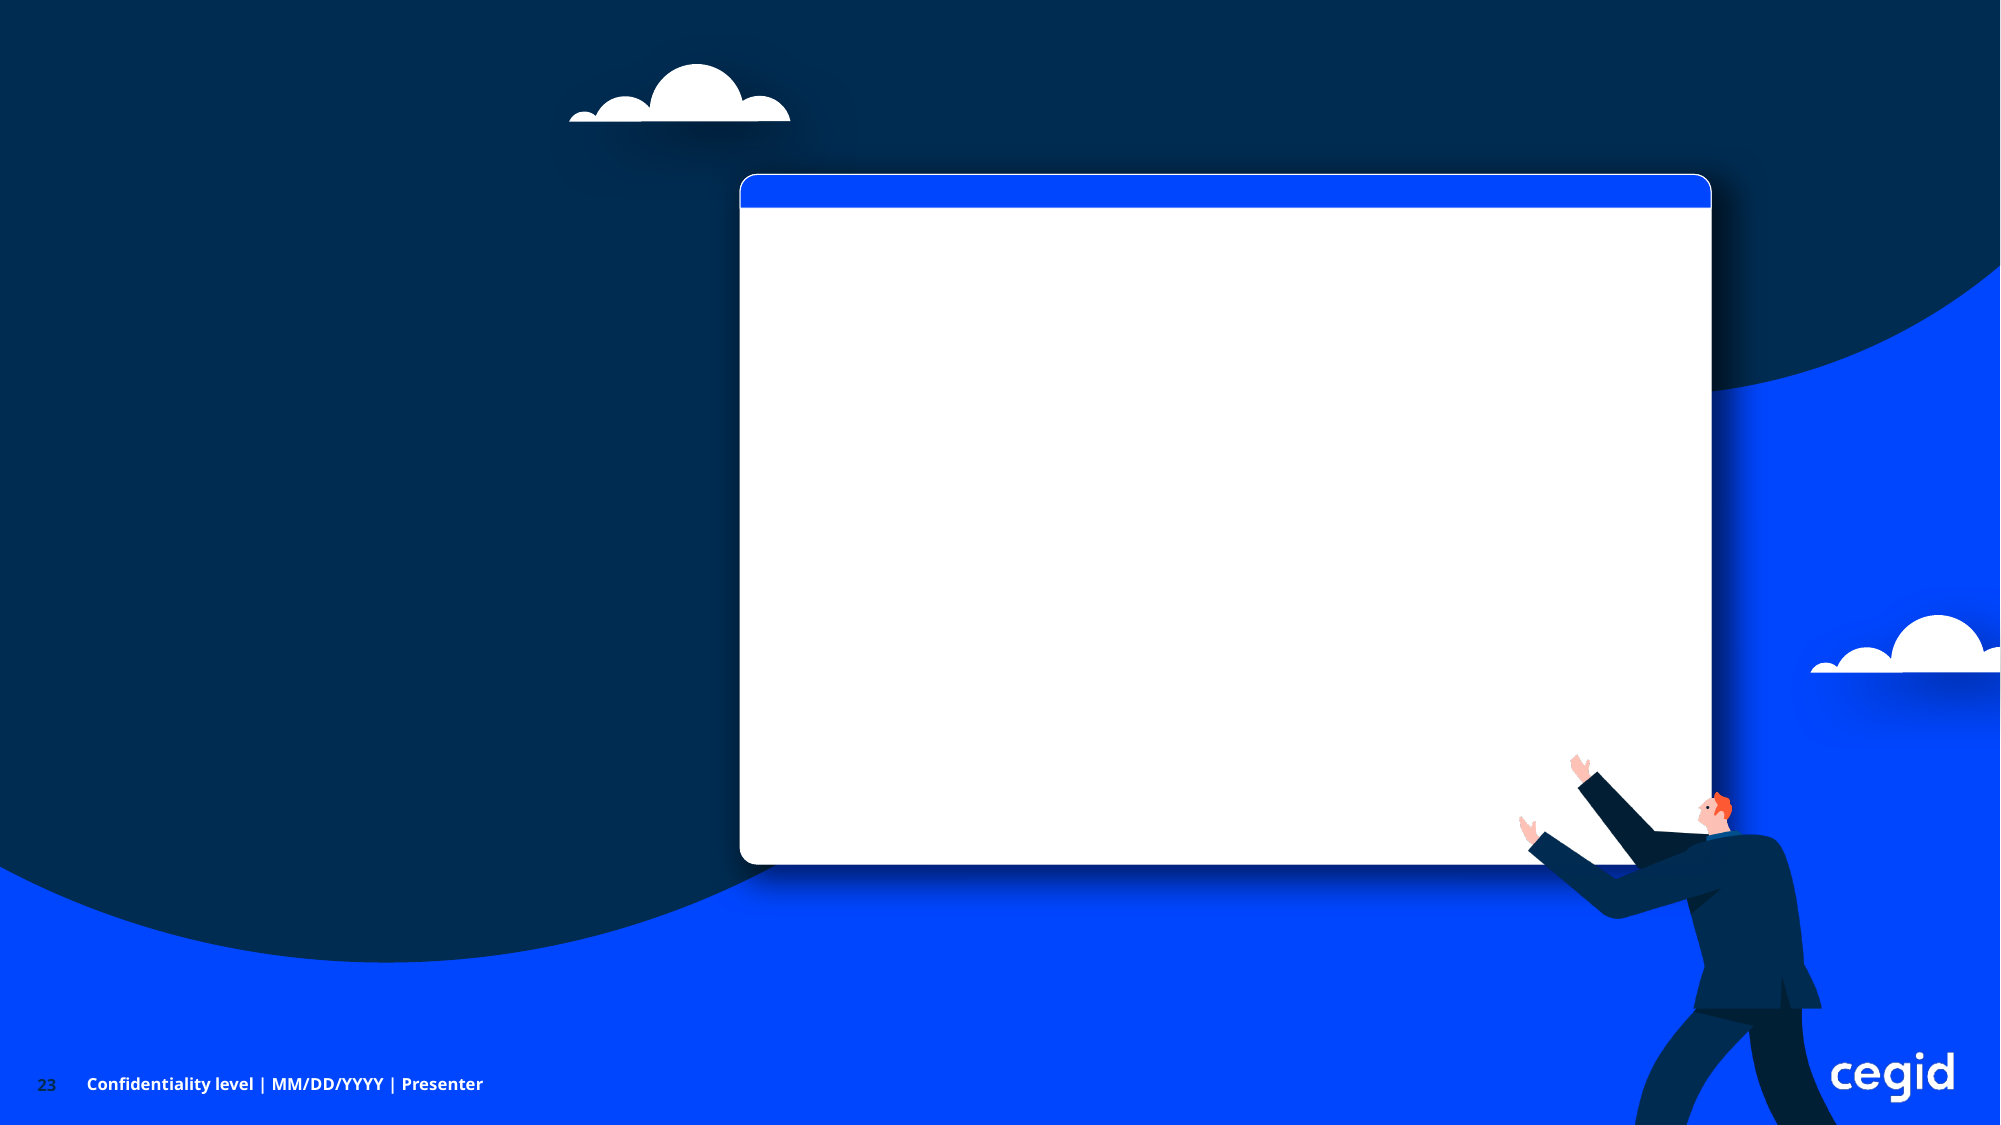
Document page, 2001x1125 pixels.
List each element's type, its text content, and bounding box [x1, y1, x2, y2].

slide_number 23 [31, 1076, 75, 1097]
picture [739, 207, 1994, 1125]
footer Confidentiality level | MM/DD/YYYY | Presenter [80, 1075, 908, 1096]
